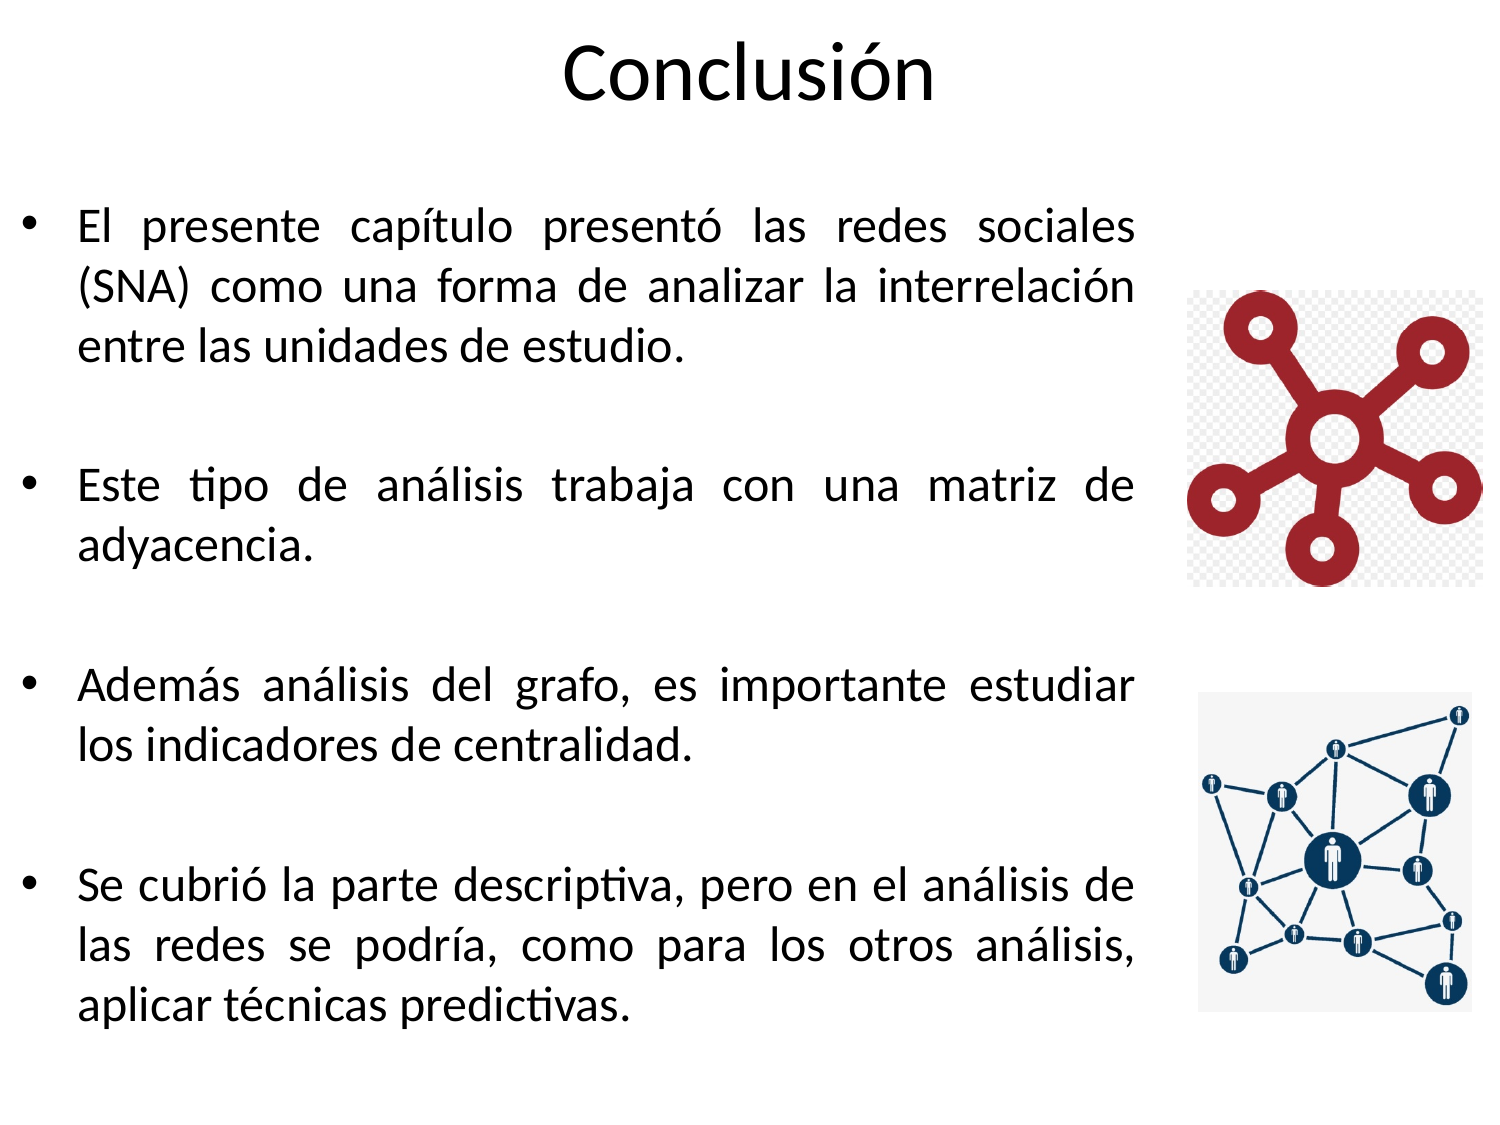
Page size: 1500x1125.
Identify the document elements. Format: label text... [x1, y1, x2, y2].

picture [1197, 692, 1472, 1012]
title Conclusión [75, 8, 1425, 126]
list El presente capítulo presentó las redes sociales (SNA) como una forma de analizar la interrelación entre las unidades de estudio. Este tipo de análisis trabaja con una matriz de adyacencia. Además análisis del grafo, es importante estudiar los indicadores de centralidad. Se cubrió la parte descriptiva, pero en el análisis de las redes se podría, como para los otros análisis, aplicar técnicas predictivas. [5, 184, 1152, 1094]
picture [1186, 290, 1483, 587]
